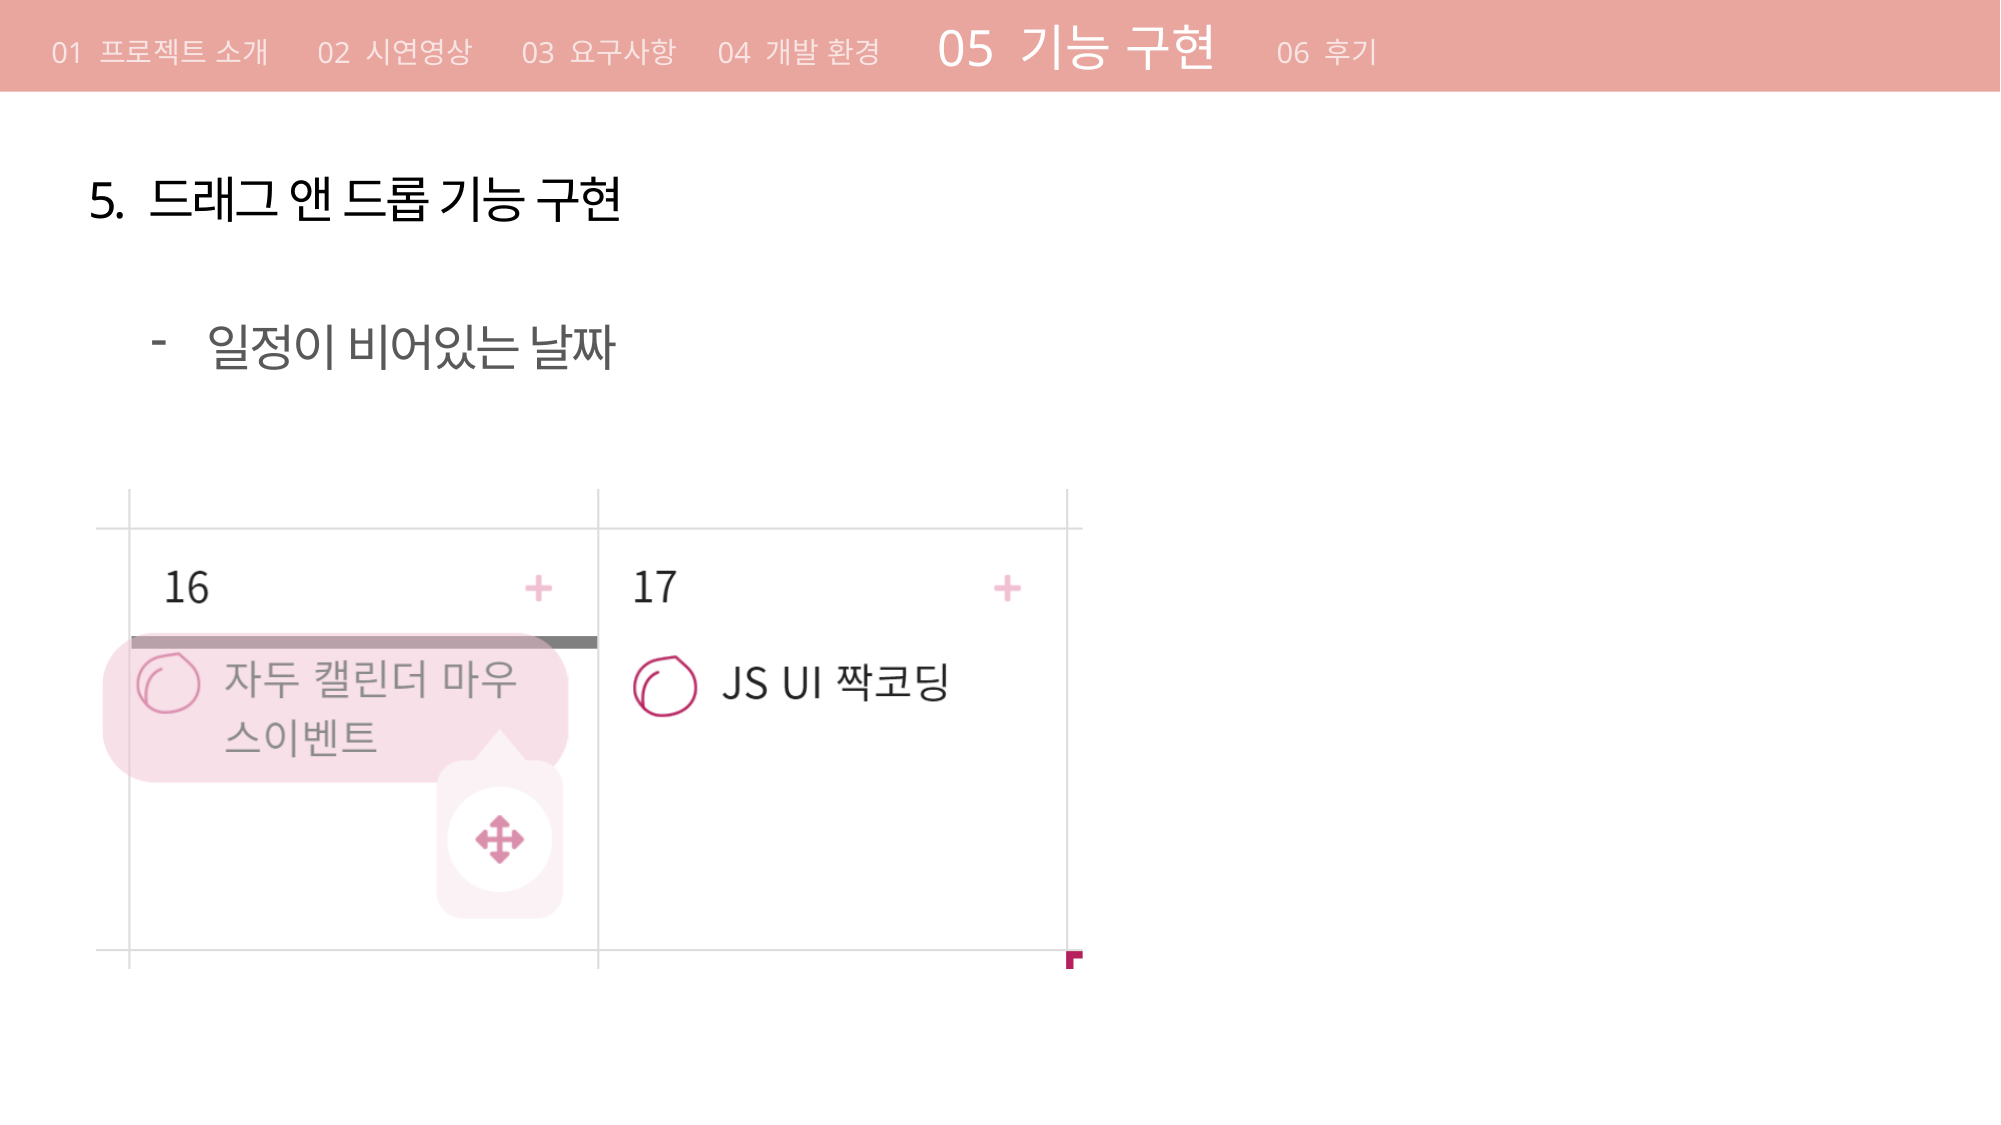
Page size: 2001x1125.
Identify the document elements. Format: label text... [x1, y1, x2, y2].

text_box 05 기능 구현 [923, 8, 1233, 84]
text_box 5. 드래그 앤 드롭 기능 구현 [72, 126, 869, 252]
picture [95, 489, 1083, 969]
text_box 일정이 비어있는 날짜 [135, 93, 900, 489]
text_box 01 프로젝트 소개 02 시연영상 03 요구사항 04 개발 환경 [36, 26, 897, 77]
text_box [0, 0, 2000, 93]
text_box 06 후기 [1261, 26, 1394, 77]
